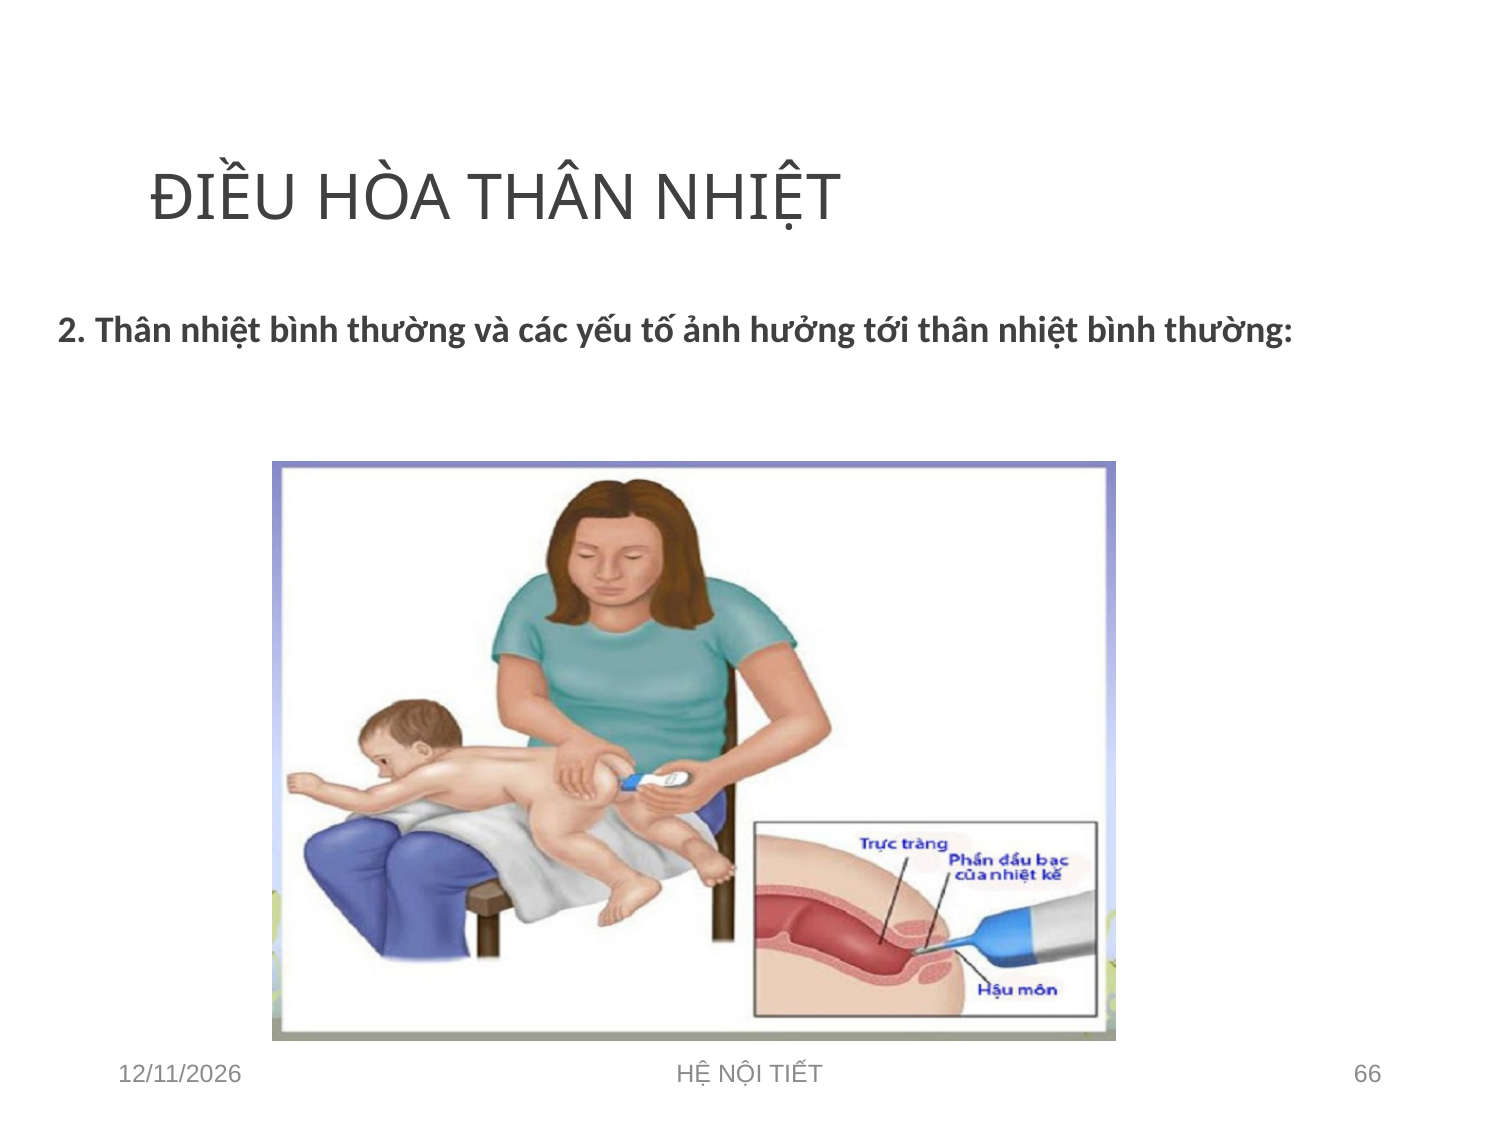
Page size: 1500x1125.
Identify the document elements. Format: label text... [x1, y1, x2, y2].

footer HỆ NỘI TIẾT [496, 1042, 1004, 1103]
title ĐIỀU HÒA THÂN NHIỆT [134, 157, 1373, 302]
picture [272, 461, 1116, 1041]
list 2. Thân nhiệt bình thường và các yếu tố ảnh hưởng tới thân nhiệt bình thường: [42, 302, 1446, 963]
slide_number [103, 1042, 441, 1103]
slide_number 66 [1059, 1042, 1397, 1103]
